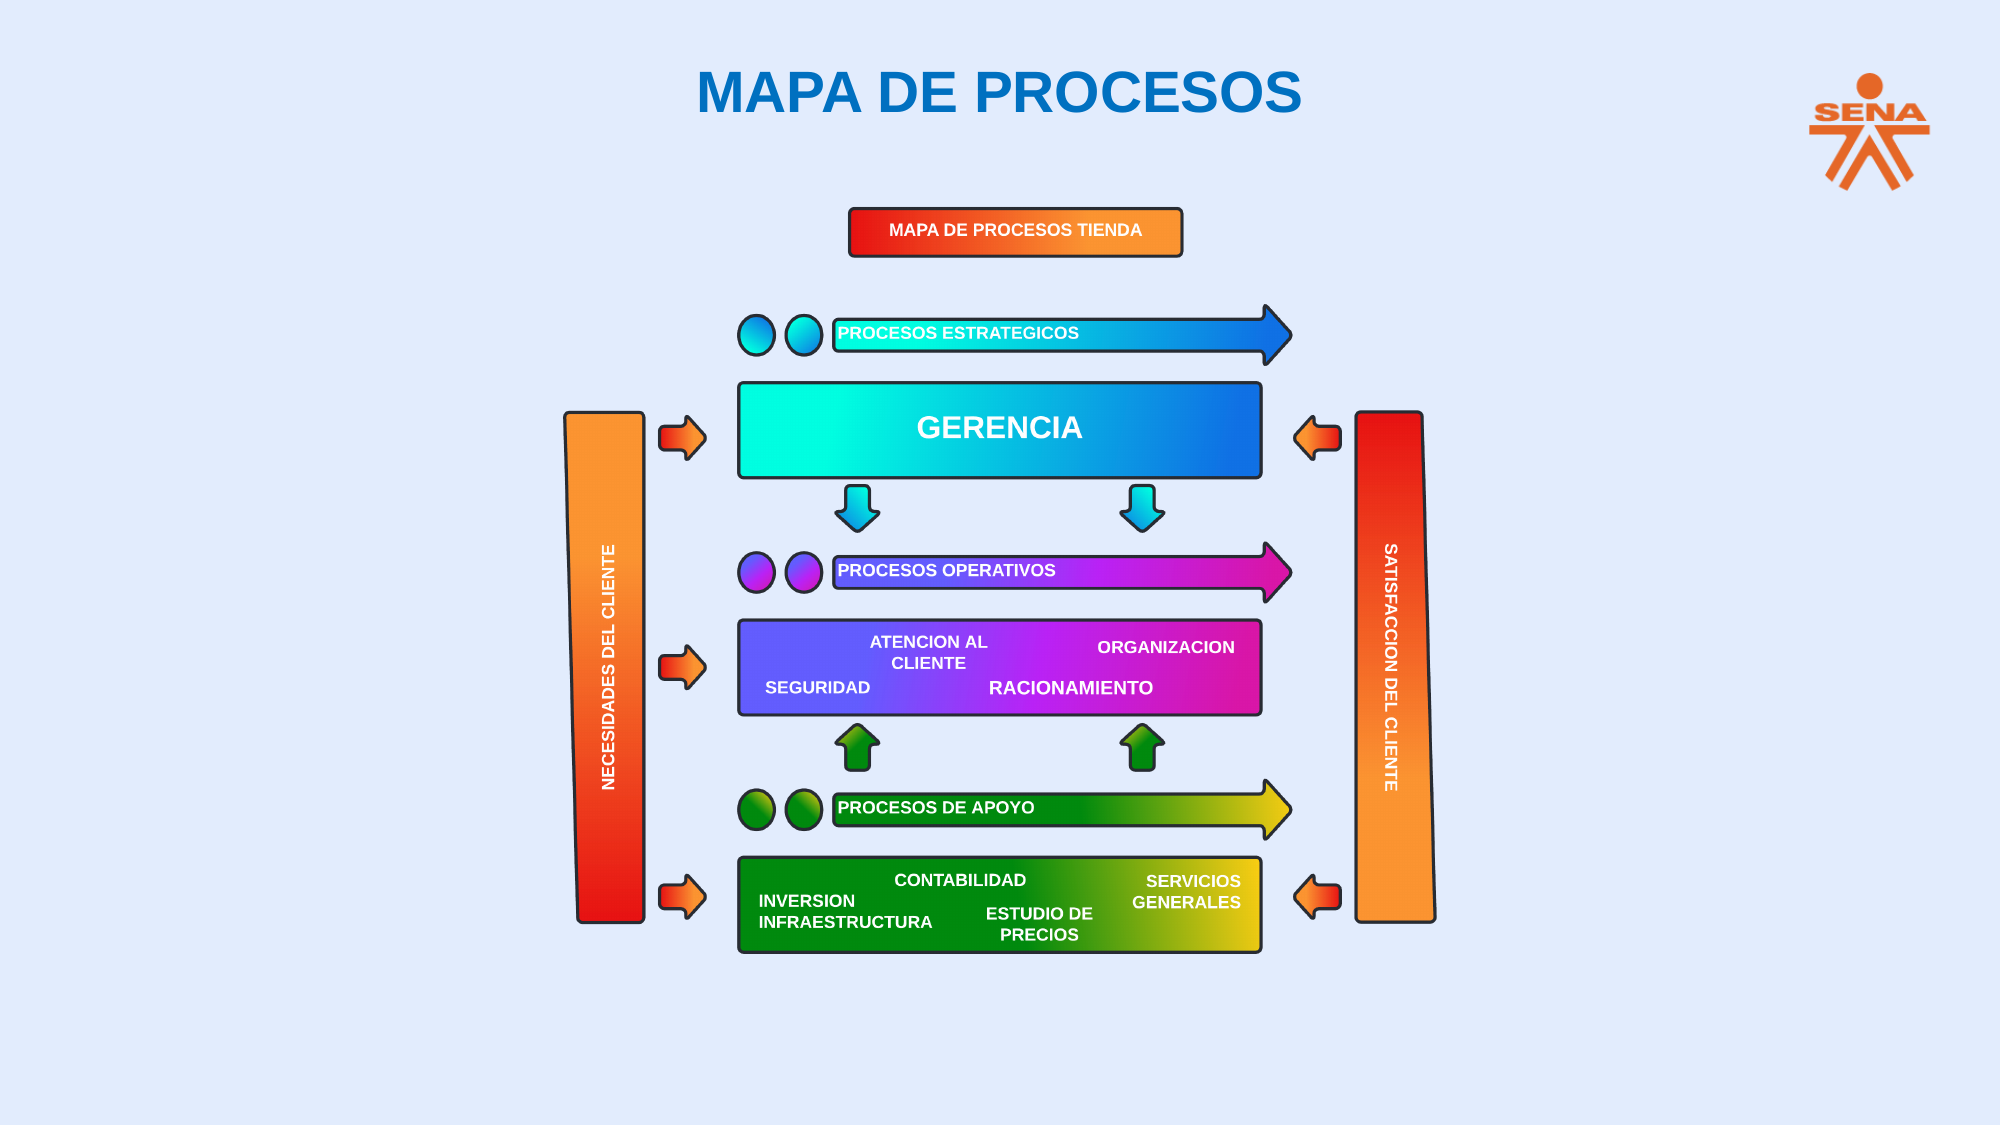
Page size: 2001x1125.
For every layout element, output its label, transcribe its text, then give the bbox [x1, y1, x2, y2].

picture [0, 0, 2000, 1125]
text_box MAPA DE PROCESOS [576, 46, 1424, 132]
